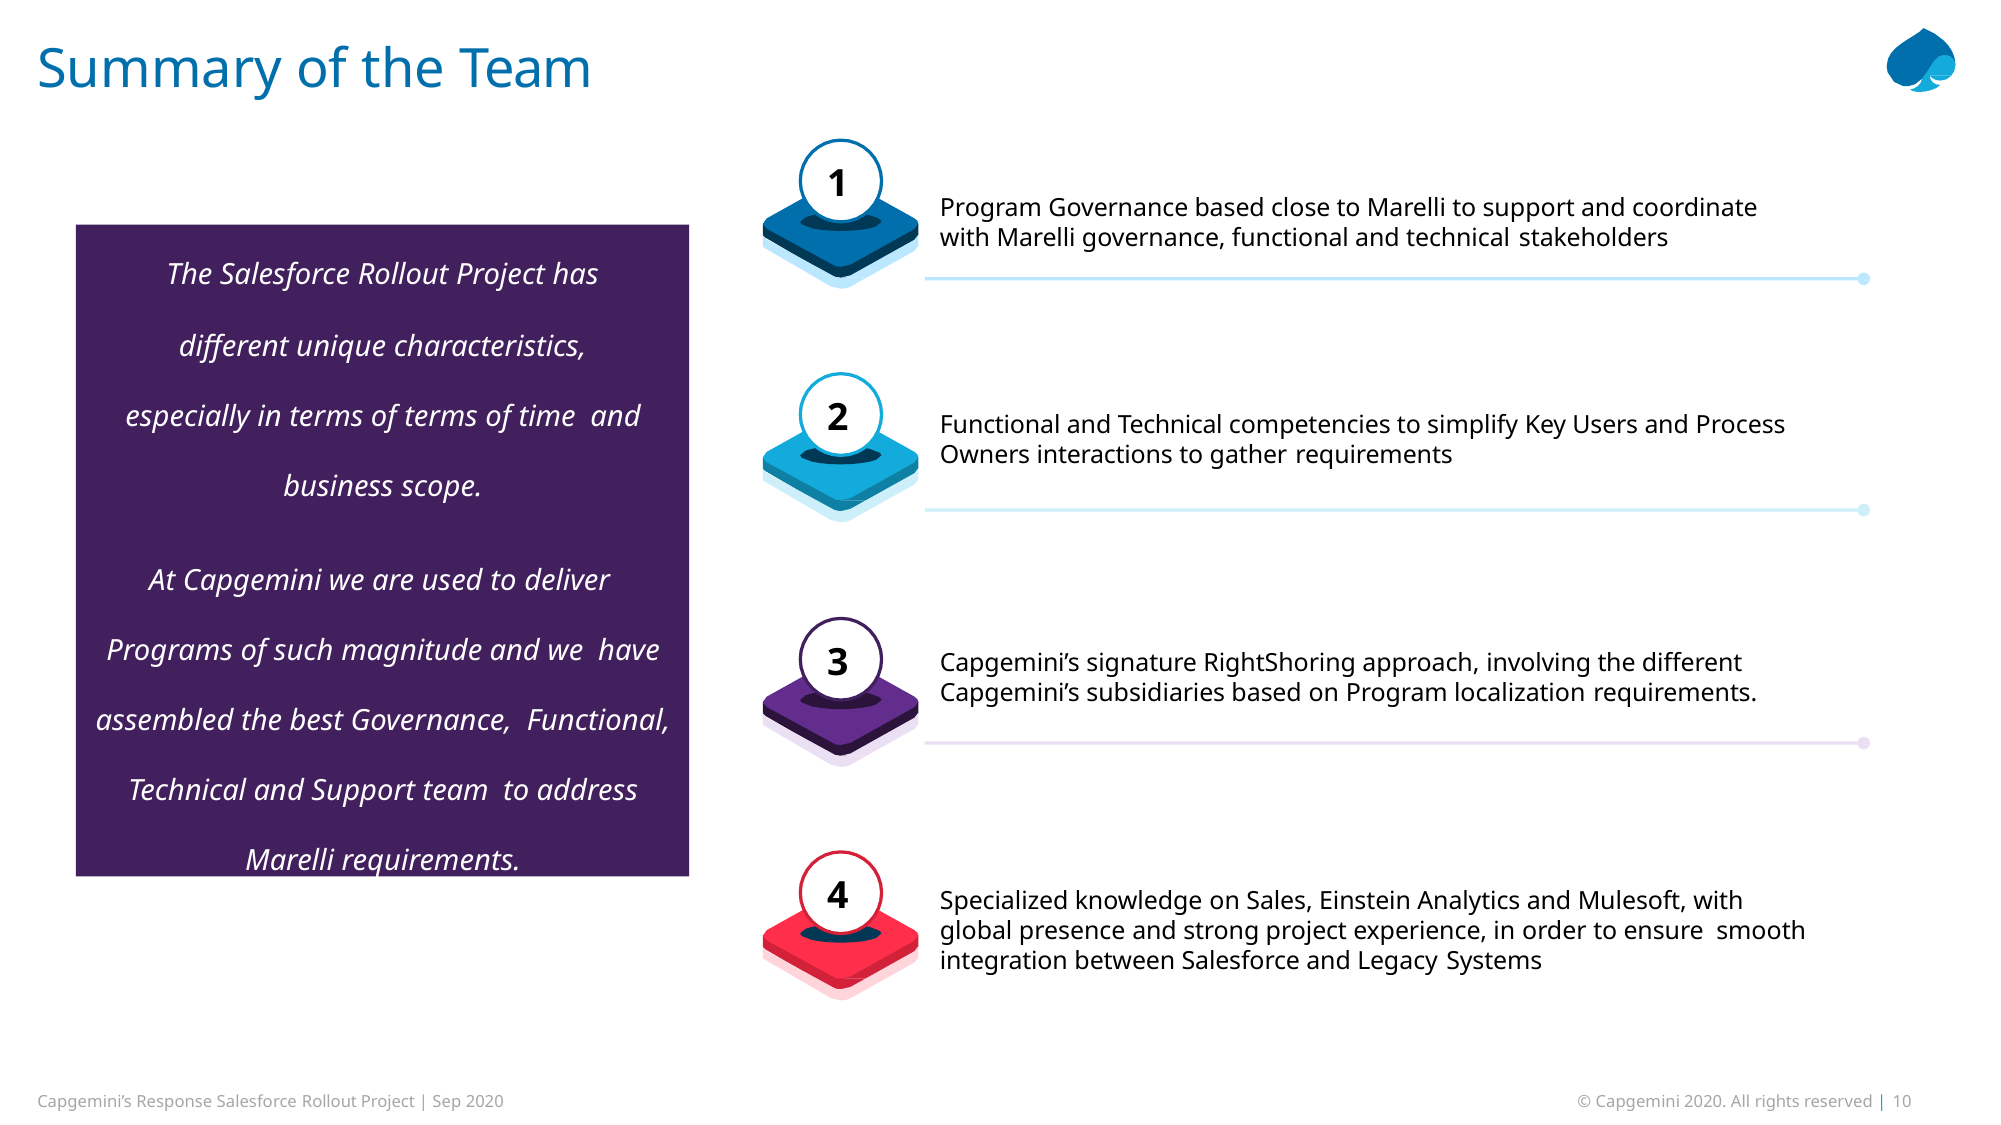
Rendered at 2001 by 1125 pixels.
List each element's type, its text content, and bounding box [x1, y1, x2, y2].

text_box 2 [825, 390, 856, 438]
text_box [763, 676, 919, 745]
text_box 1 [825, 157, 856, 205]
text_box [763, 909, 919, 978]
text_box Functional and Technical competencies to simplify Key Users and Process Owners interactions to gather requirements [937, 406, 1861, 469]
text_box © Capgemini 2020. All rights reserved | 10 [1575, 1088, 1953, 1125]
text_box The Salesforce Rollout Project has different unique characteristics, especially in terms of terms of time and business scope. At Capgemini we are used to deliver Programs of such magnitude and we have assembled the best Governance, Functional, Technical and Support team to address Marelli requirements. [75, 224, 690, 877]
text_box Specialized knowledge on Sales, Einstein Analytics and Mulesoft, with global presence and strong project experience, in order to ensure smooth integration between Salesforce and Legacy Systems [937, 882, 1820, 975]
text_box [800, 926, 882, 943]
text_box Capgemini’s signature RightShoring approach, involving the different Capgemini’s subsidiaries based on Program localization requirements. [937, 644, 1820, 707]
text_box [762, 701, 919, 755]
text_box [762, 223, 919, 277]
text_box [924, 736, 1871, 750]
title Summary of the Team [35, 31, 646, 222]
text_box 3 [825, 635, 856, 683]
footer Capgemini’s Response Salesforce Rollout Project | Sep 2020 [35, 1088, 548, 1125]
text_box [800, 448, 882, 465]
text_box [762, 712, 919, 767]
text_box [800, 140, 882, 222]
text_box [762, 468, 919, 523]
text_box [762, 234, 919, 289]
text_box Program Governance based close to Marelli to support and coordinate with Marelli governance, functional and technical stakeholders [937, 189, 1820, 252]
text_box [800, 692, 882, 710]
text_box [924, 503, 1871, 517]
text_box [763, 431, 919, 500]
text_box [800, 373, 882, 456]
text_box [800, 618, 882, 701]
text_box 4 [825, 868, 856, 917]
text_box [762, 935, 919, 989]
text_box [800, 214, 882, 231]
text_box [800, 851, 882, 934]
text_box [763, 198, 919, 266]
text_box [762, 945, 919, 1001]
text_box [924, 272, 1871, 286]
text_box [762, 457, 919, 511]
